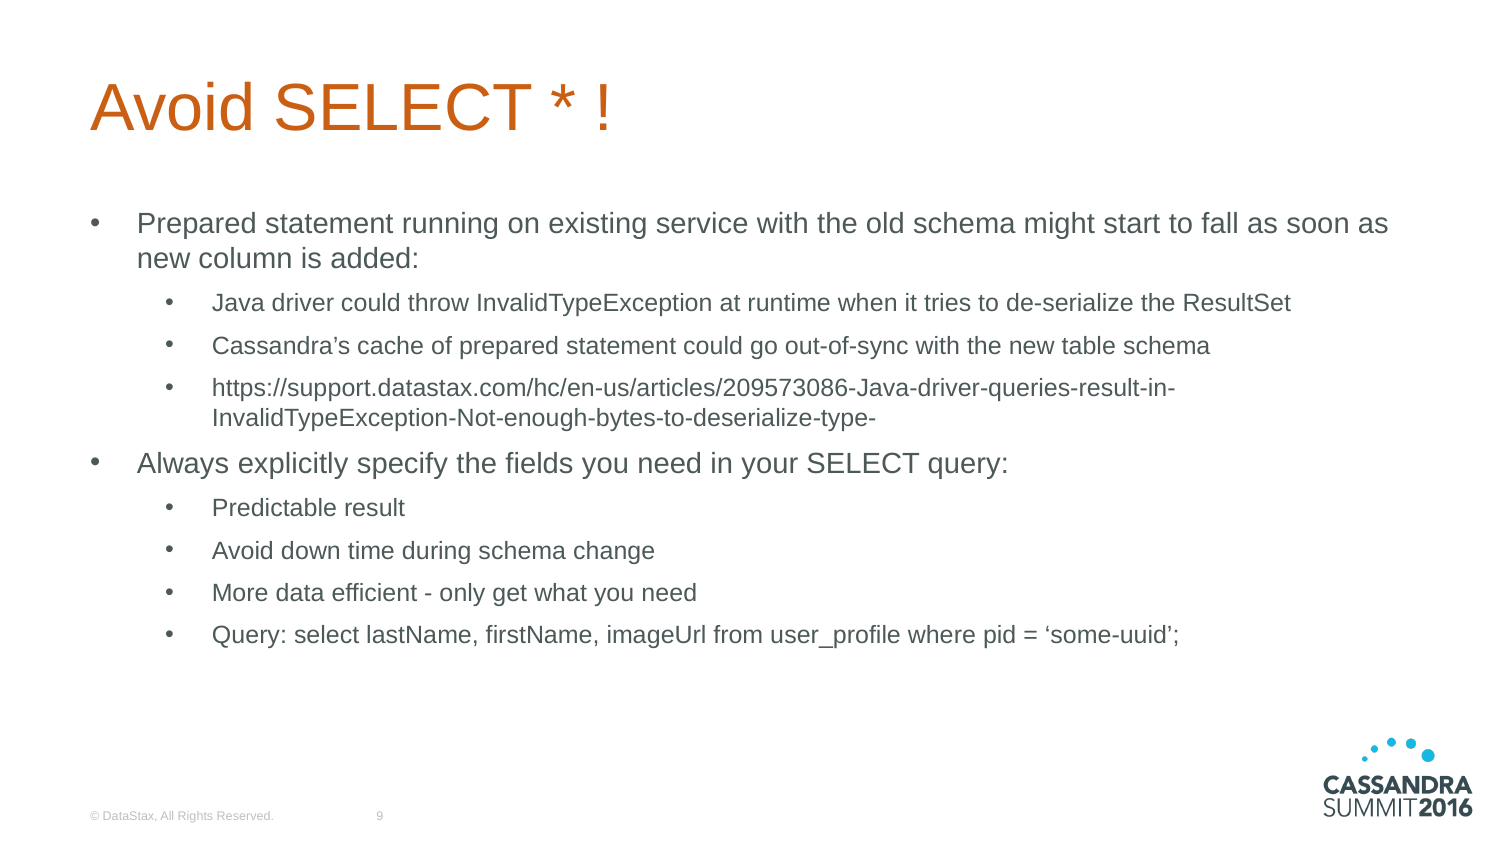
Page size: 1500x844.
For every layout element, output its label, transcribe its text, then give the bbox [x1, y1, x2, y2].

footer © DataStax, All Rights Reserved. [75, 793, 337, 839]
title Avoid SELECT * ! [75, 33, 1425, 175]
list Prepared statement running on existing service with the old schema might start to fall as soon as new column is added: Java driver could throw InvalidTypeException at runtime when it tries to de-serialize the ResultSet Cassandra’s cache of prepared statement could go out-of-sync with the new table schema https://support.datastax.com/hc/en-us/articles/209573086-Java-driver-queries-result-in-InvalidTypeException-Not-enough-bytes-to-deserialize-type- Always explicitly specify the fields you need in your SELECT query: Predictable result Avoid down time during schema change More data efficient - only get what you need Query: select lastName, firstName, imageUrl from user_profile where pid = ‘some-uuid’; [75, 196, 1425, 722]
picture [1320, 734, 1475, 819]
slide_number 9 [346, 793, 414, 839]
